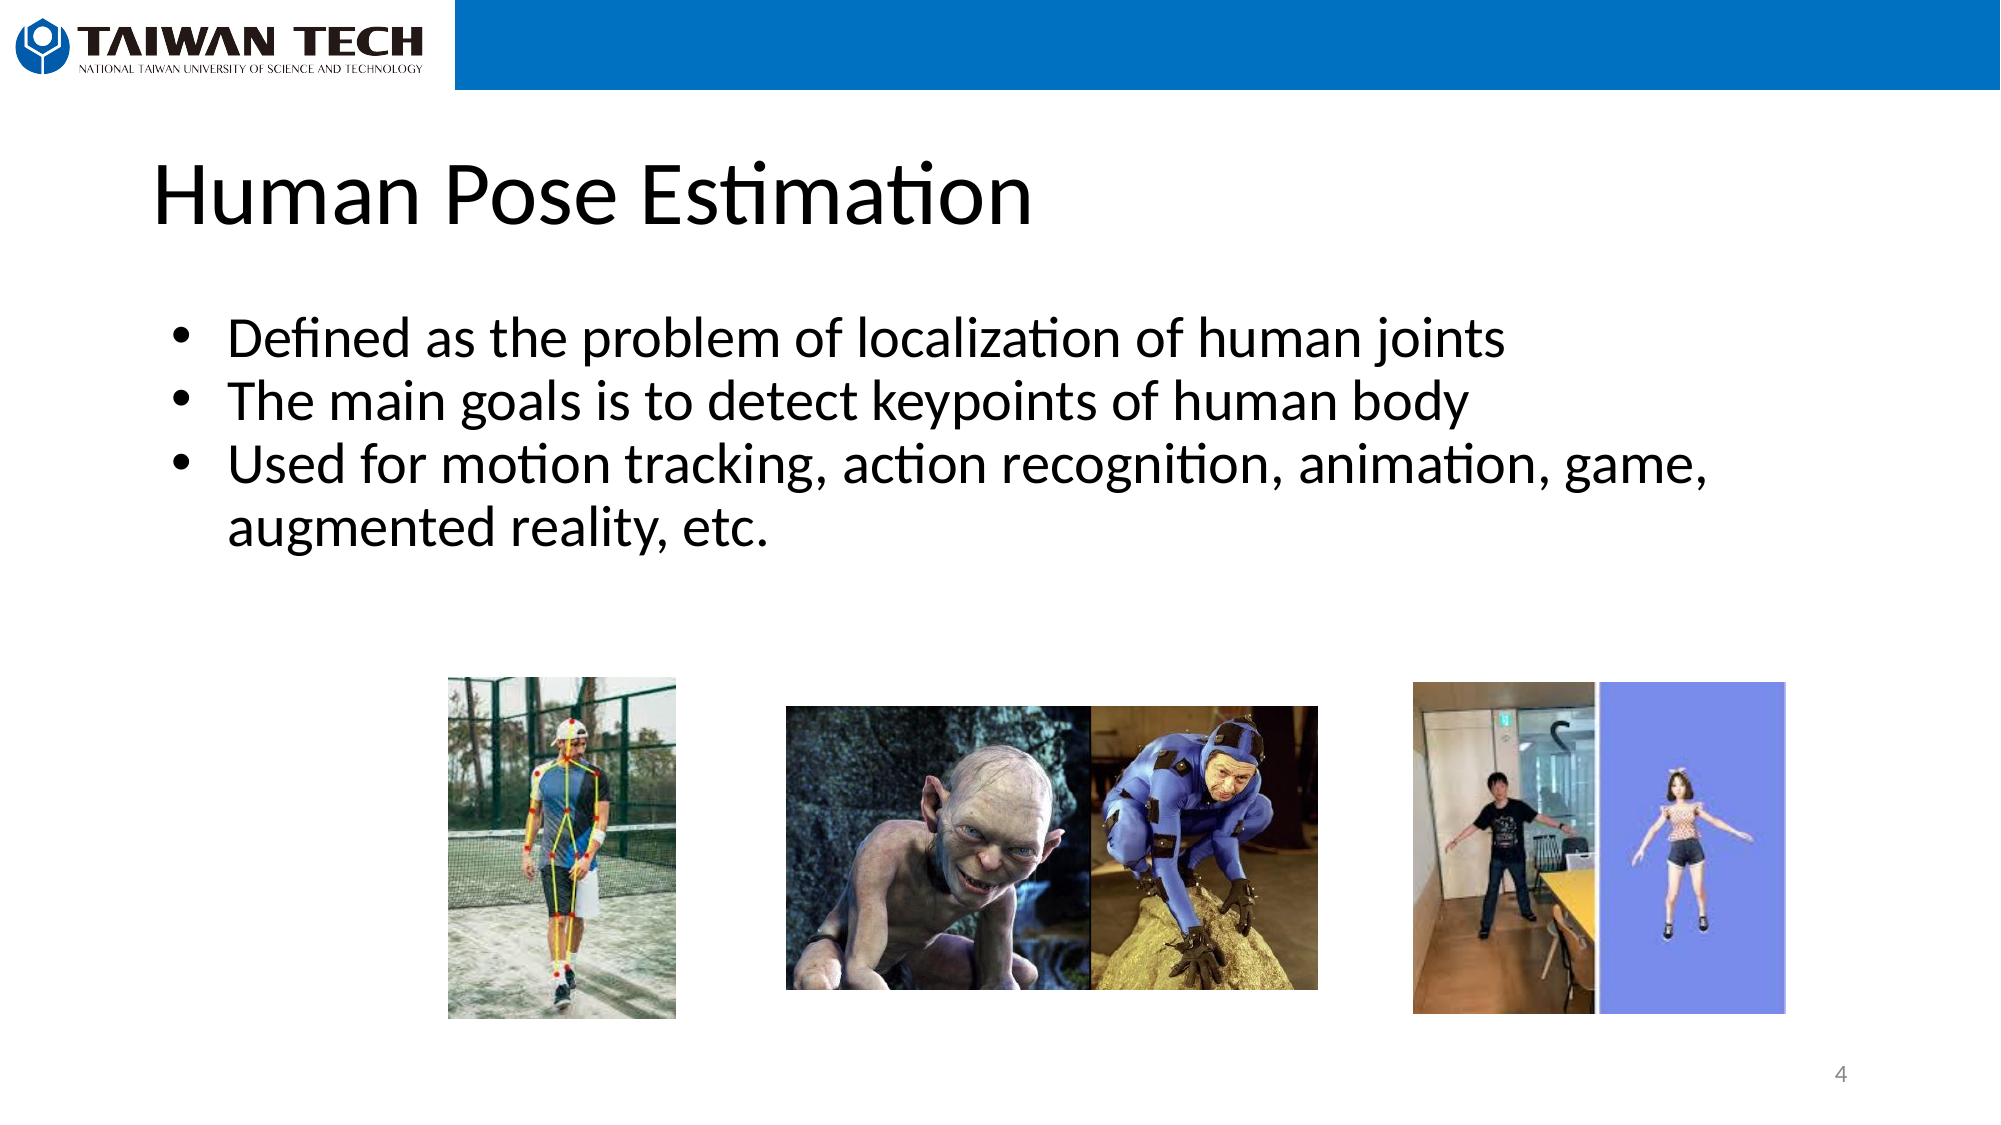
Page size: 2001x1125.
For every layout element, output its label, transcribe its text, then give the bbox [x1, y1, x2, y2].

text_box [456, 0, 2000, 90]
picture [448, 677, 676, 1019]
title Human Pose Estimation [137, 111, 1863, 278]
list Defined as the problem of localization of human joints The main goals is to detect keypoints of human body Used for motion tracking, action recognition, animation, game, augmented reality, etc. [137, 299, 1863, 1014]
picture [1413, 682, 1787, 1014]
picture [0, 1, 438, 90]
slide_number ‹#› [1412, 1042, 1863, 1103]
picture [785, 706, 1318, 990]
